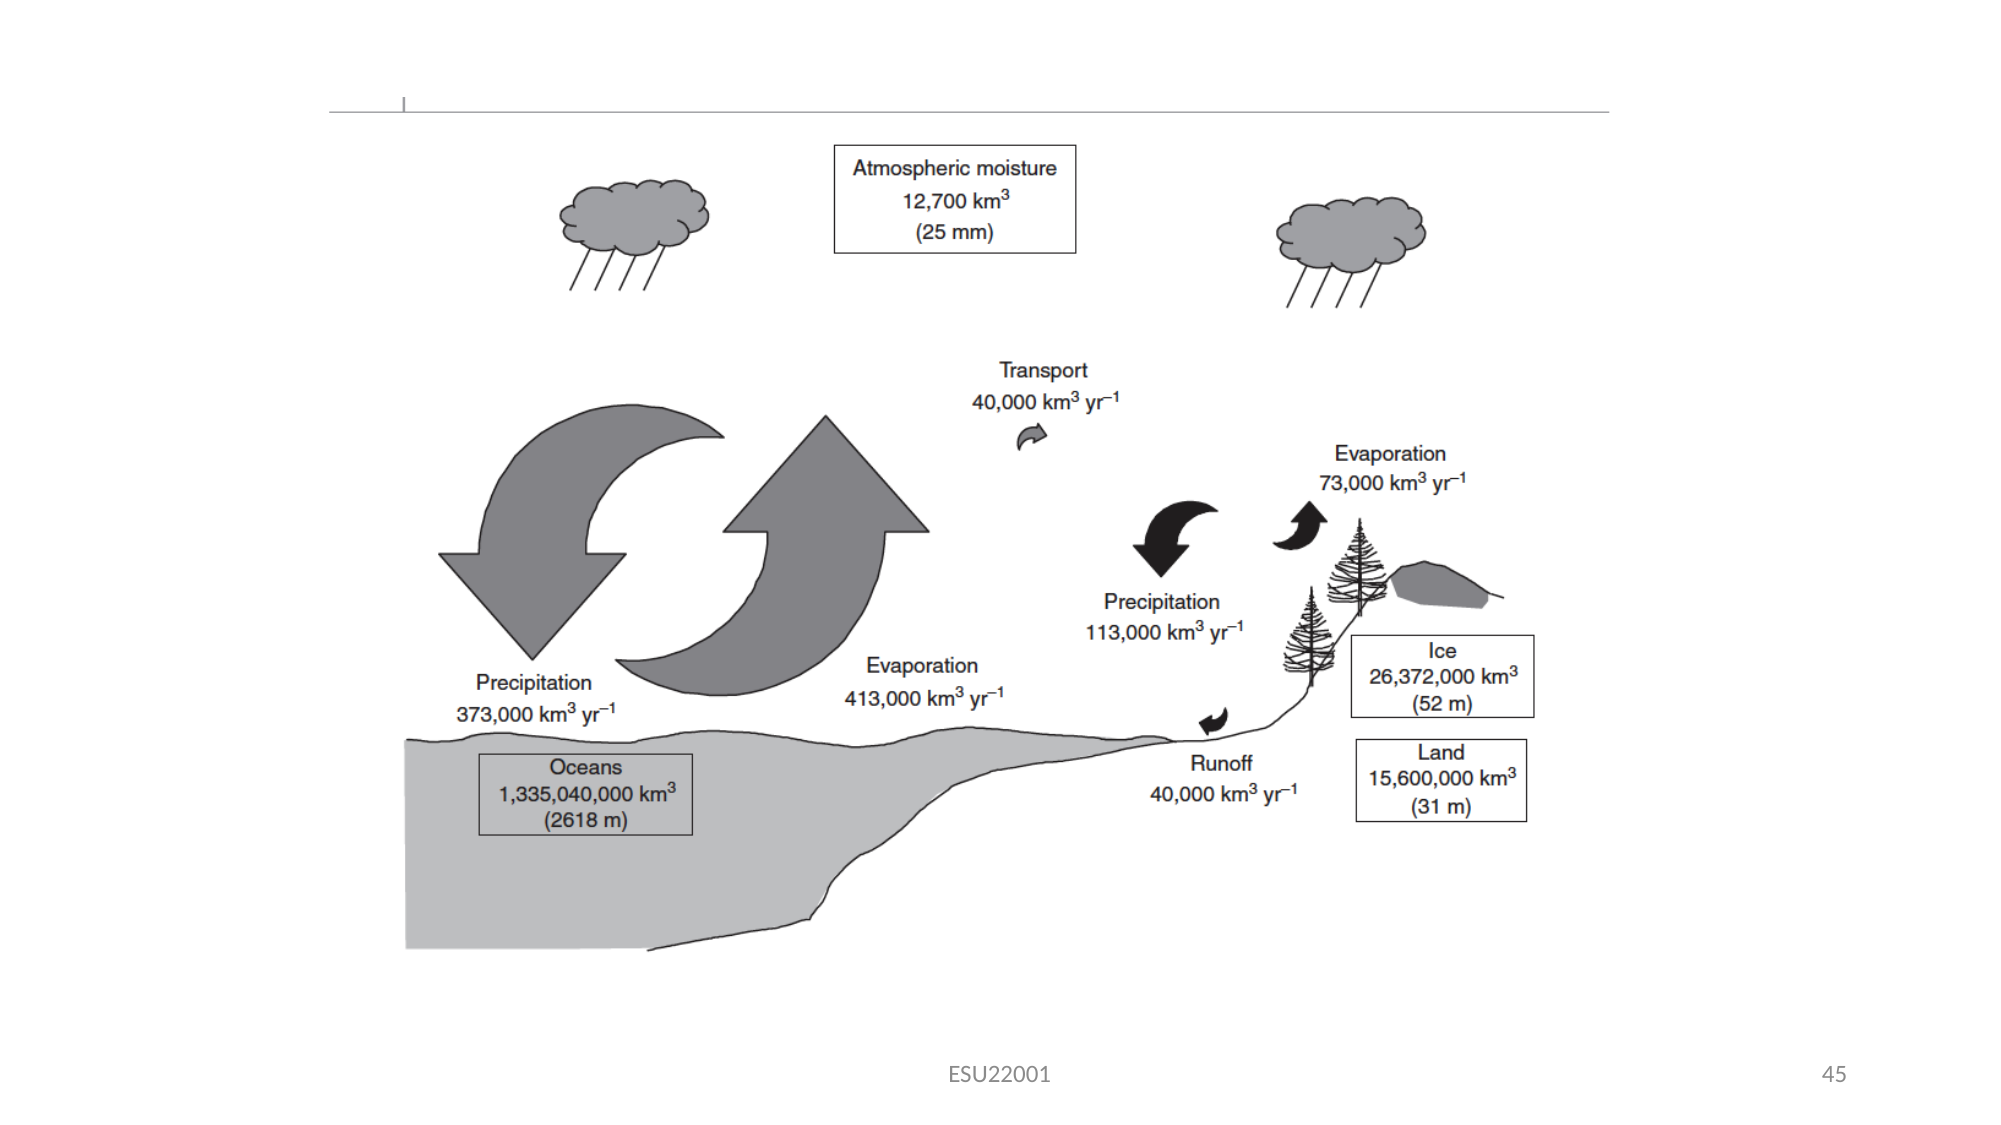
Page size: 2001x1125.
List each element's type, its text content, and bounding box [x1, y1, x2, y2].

slide_number 45 [1412, 1042, 1863, 1103]
picture [208, 97, 1727, 958]
footer ESU22001 [662, 1042, 1338, 1103]
